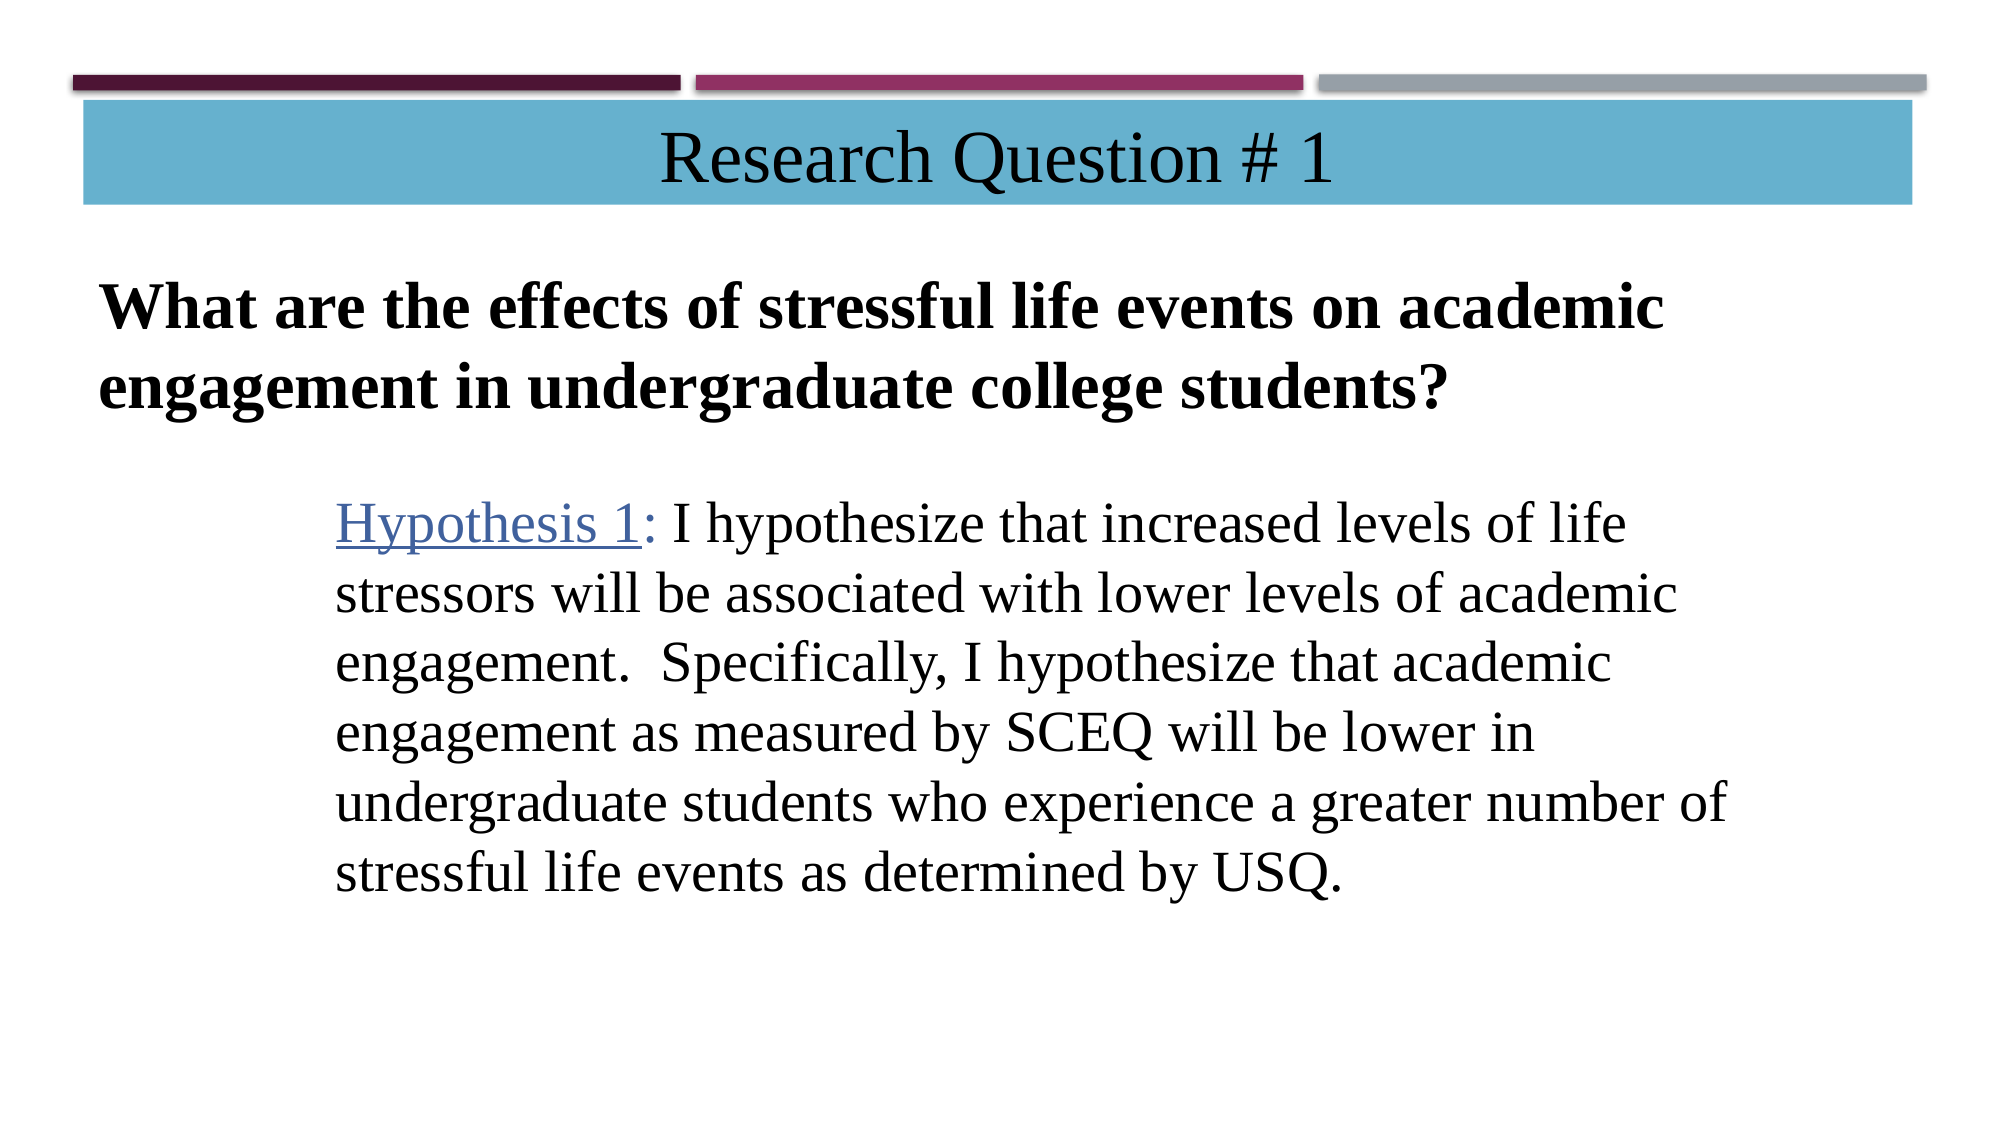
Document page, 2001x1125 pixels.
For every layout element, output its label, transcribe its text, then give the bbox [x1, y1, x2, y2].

text_box What are the effects of stressful life events on academic engagement in undergraduate college students? [83, 254, 1913, 474]
text_box Research Question # 1 [83, 99, 1913, 205]
text_box Hypothesis 1: I hypothesize that increased levels of life stressors will be associated with lower levels of academic engagement. Specifically, I hypothesize that academic engagement as measured by SCEQ will be lower in undergraduate students who experience a greater number of stressful life events as determined by USQ. [320, 476, 1834, 911]
